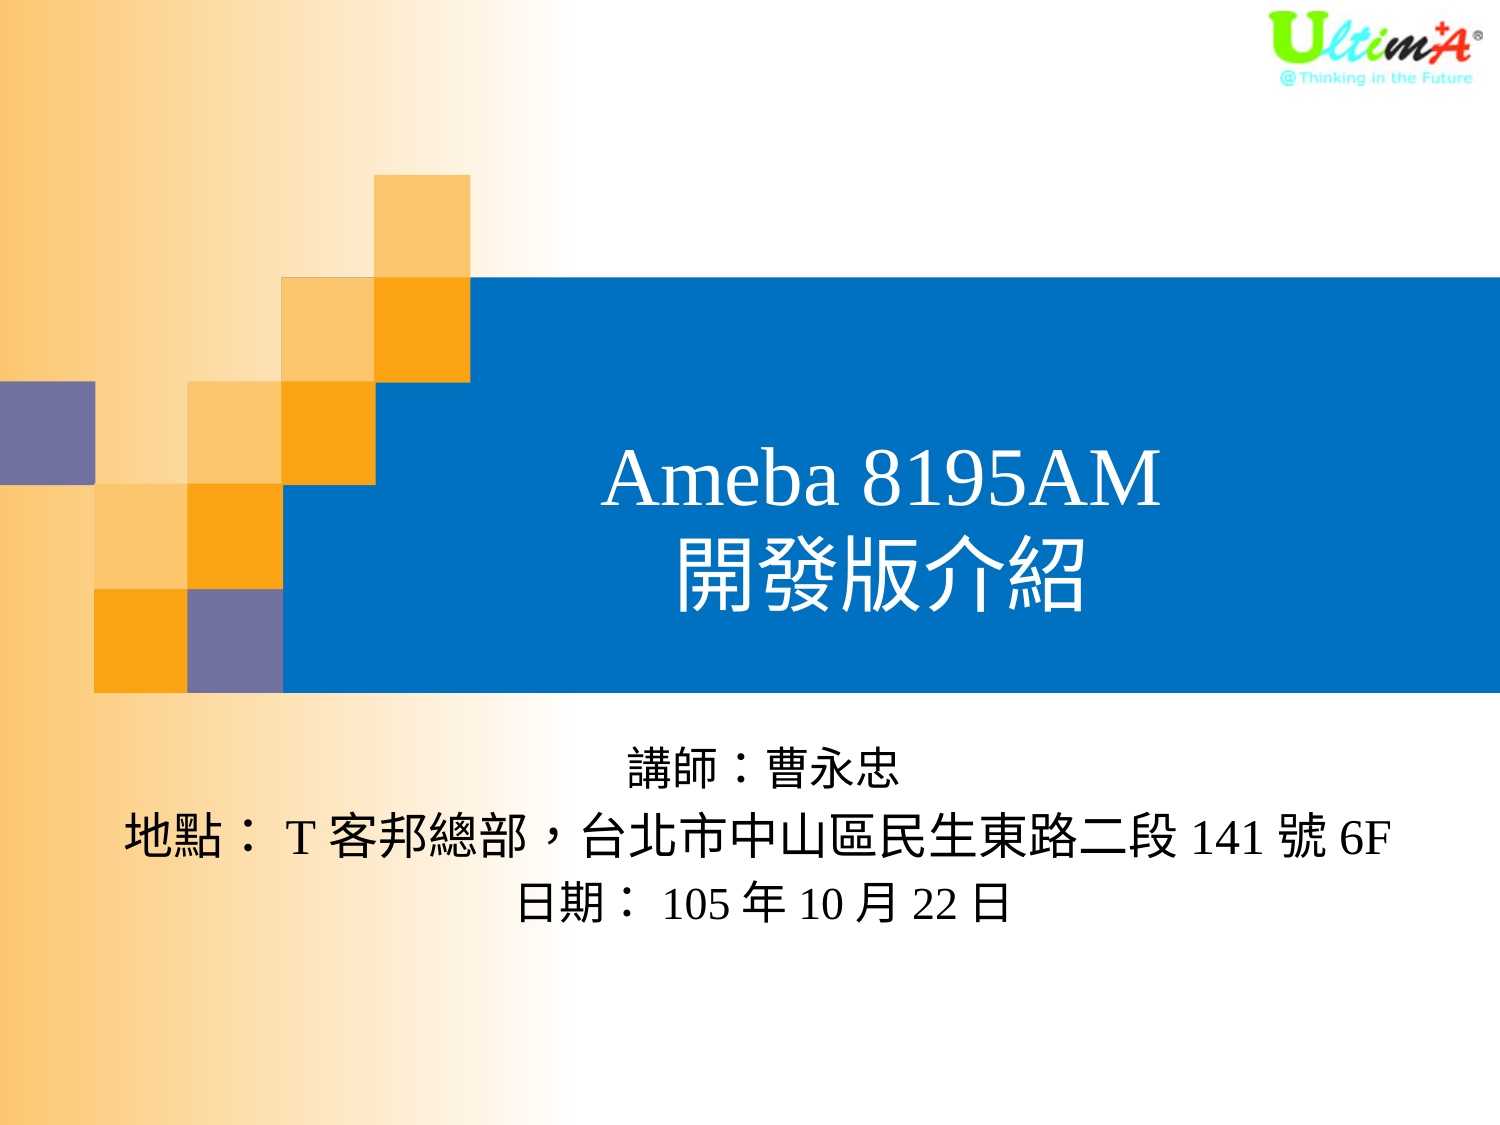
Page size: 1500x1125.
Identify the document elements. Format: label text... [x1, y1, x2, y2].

title Ameba 8195AM 開發版介紹 [301, 397, 1463, 648]
picture [1269, 11, 1483, 86]
subtitle 講師：曹永忠 地點：T客邦總部，台北市中山區民生東路二段141號6F 日期：105年10月22日 [53, 731, 1475, 1063]
